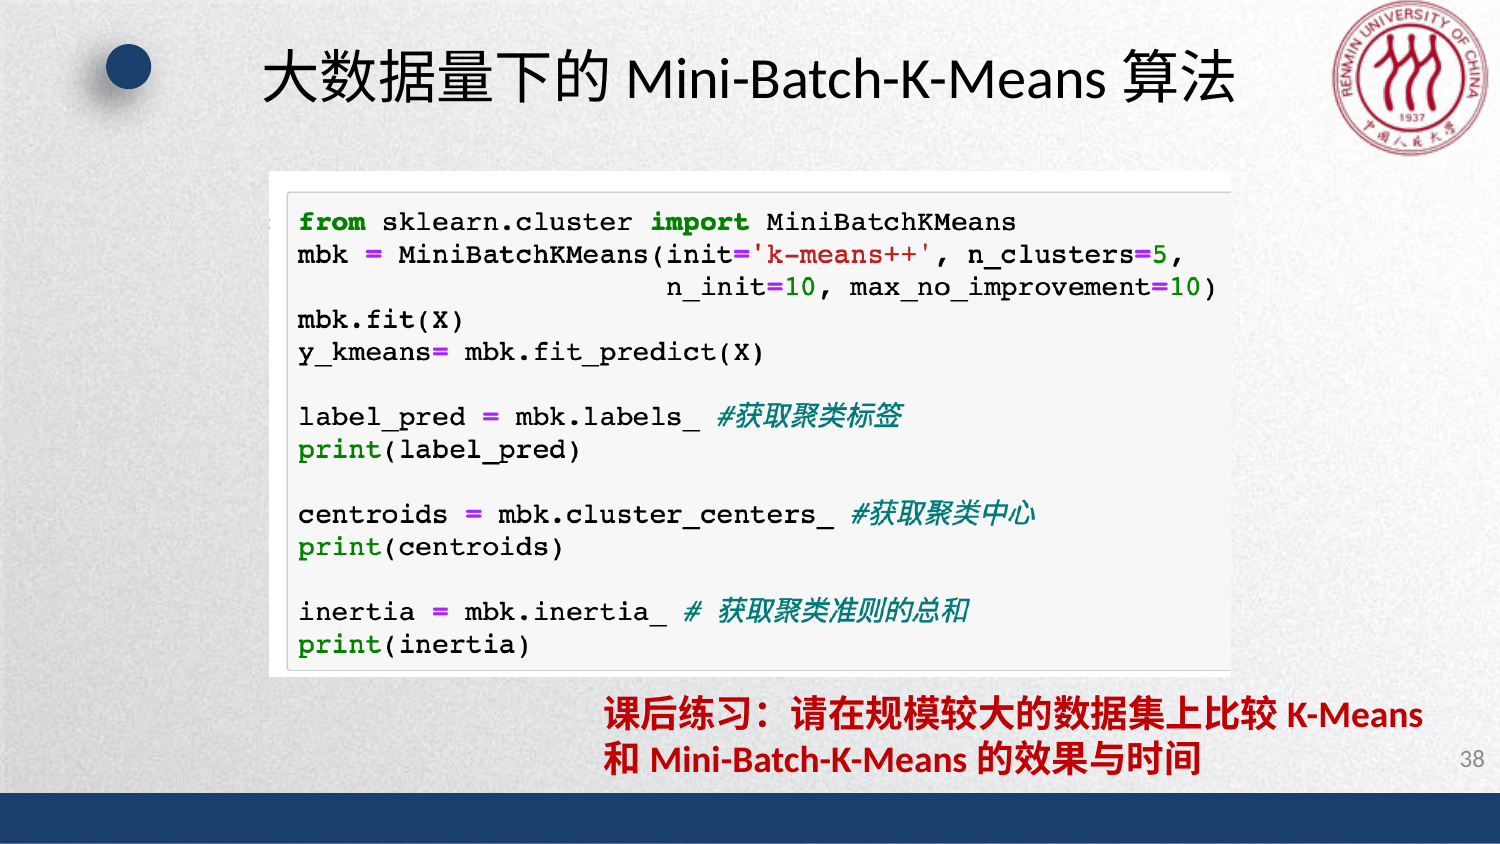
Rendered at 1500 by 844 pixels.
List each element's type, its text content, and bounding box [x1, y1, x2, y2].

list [269, 170, 1231, 678]
picture [0, 0, 1500, 793]
title 大数据量下的Mini-Batch-K-Means算法 [75, 33, 1425, 116]
slide_number 38 [1448, 735, 1500, 781]
text_box 课后练习：请在规模较大的数据集上比较K-Means和Mini-Batch-K-Means的效果与时间 [588, 682, 1448, 787]
